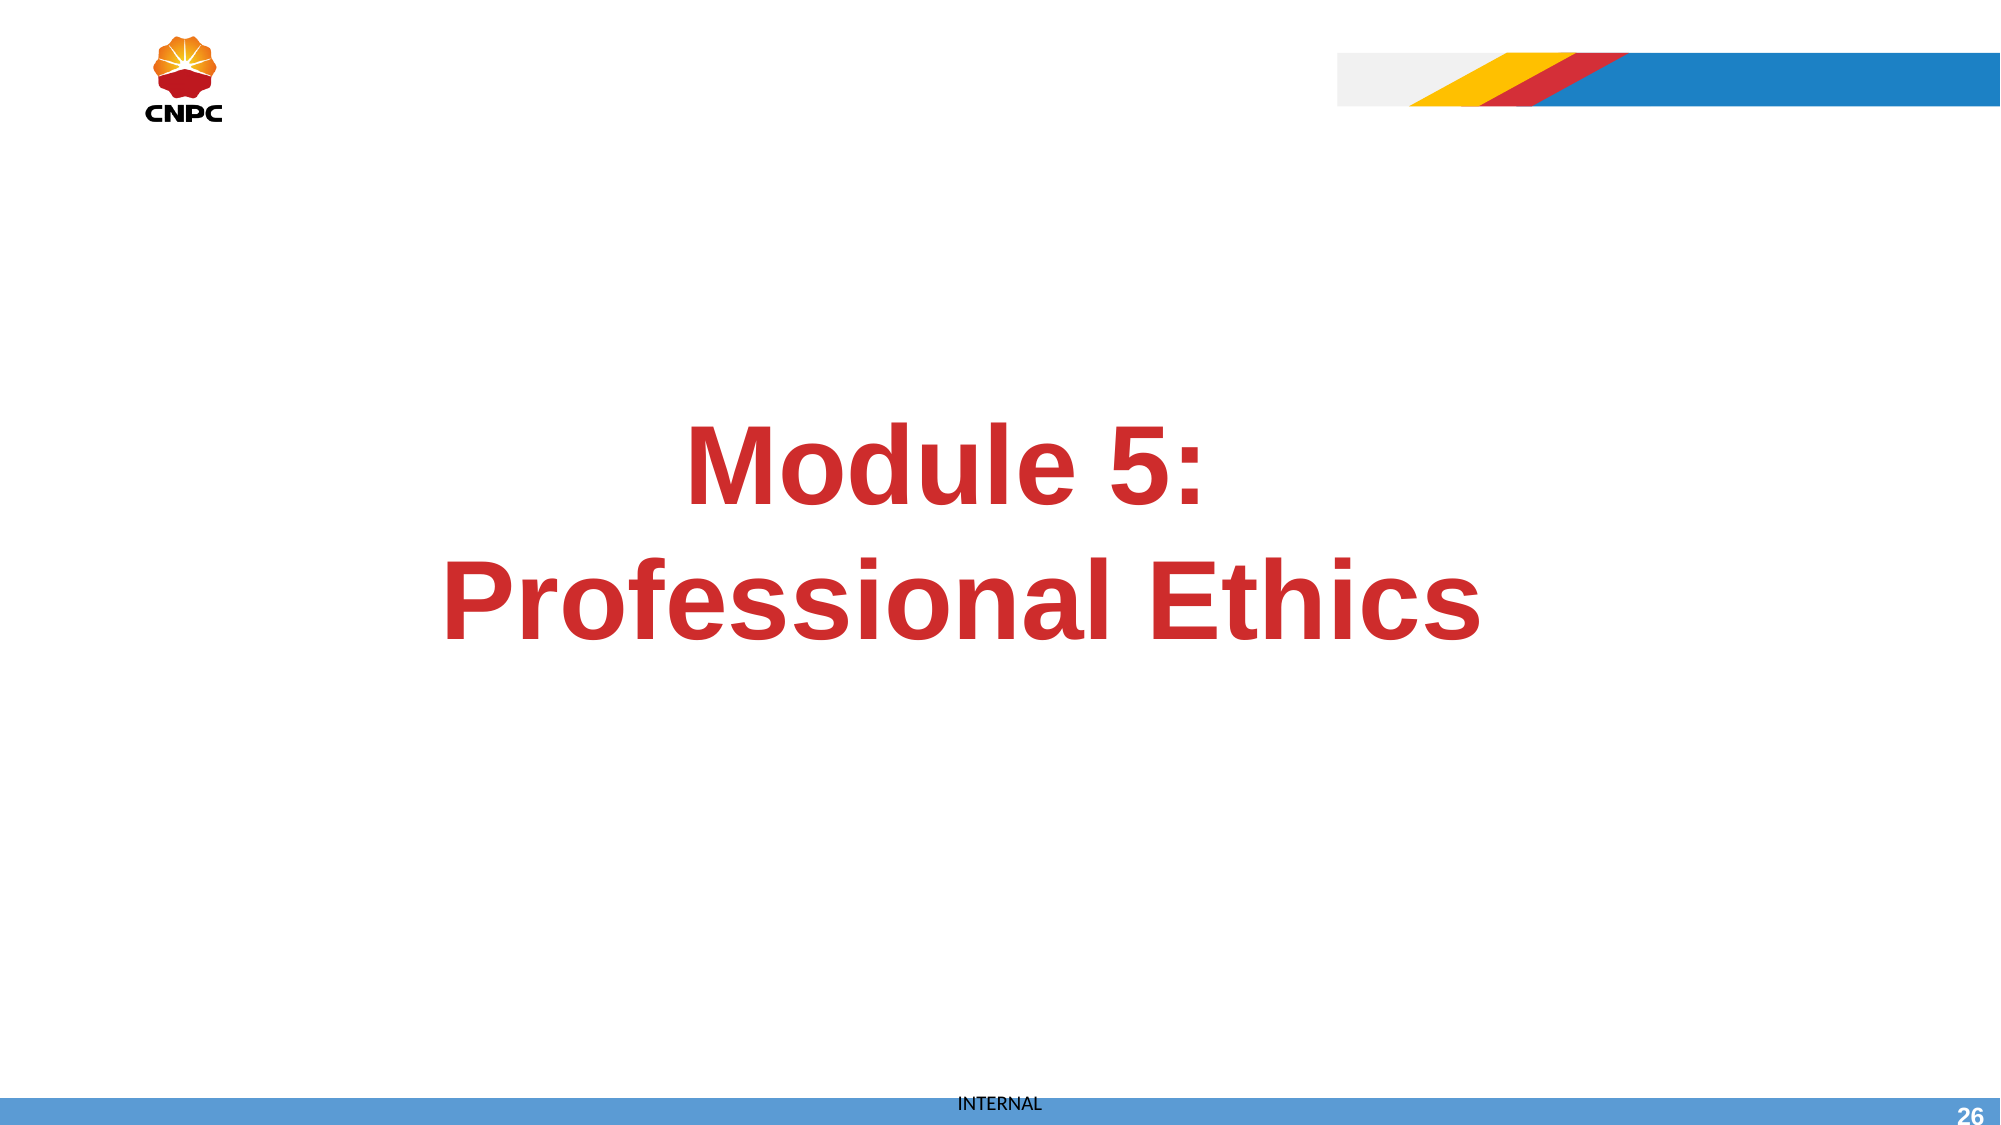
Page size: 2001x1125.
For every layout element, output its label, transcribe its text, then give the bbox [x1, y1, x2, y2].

slide_number 26 [1950, 1103, 1994, 1125]
picture [145, 36, 222, 122]
title Module 5: Professional Ethics [350, 352, 1575, 798]
